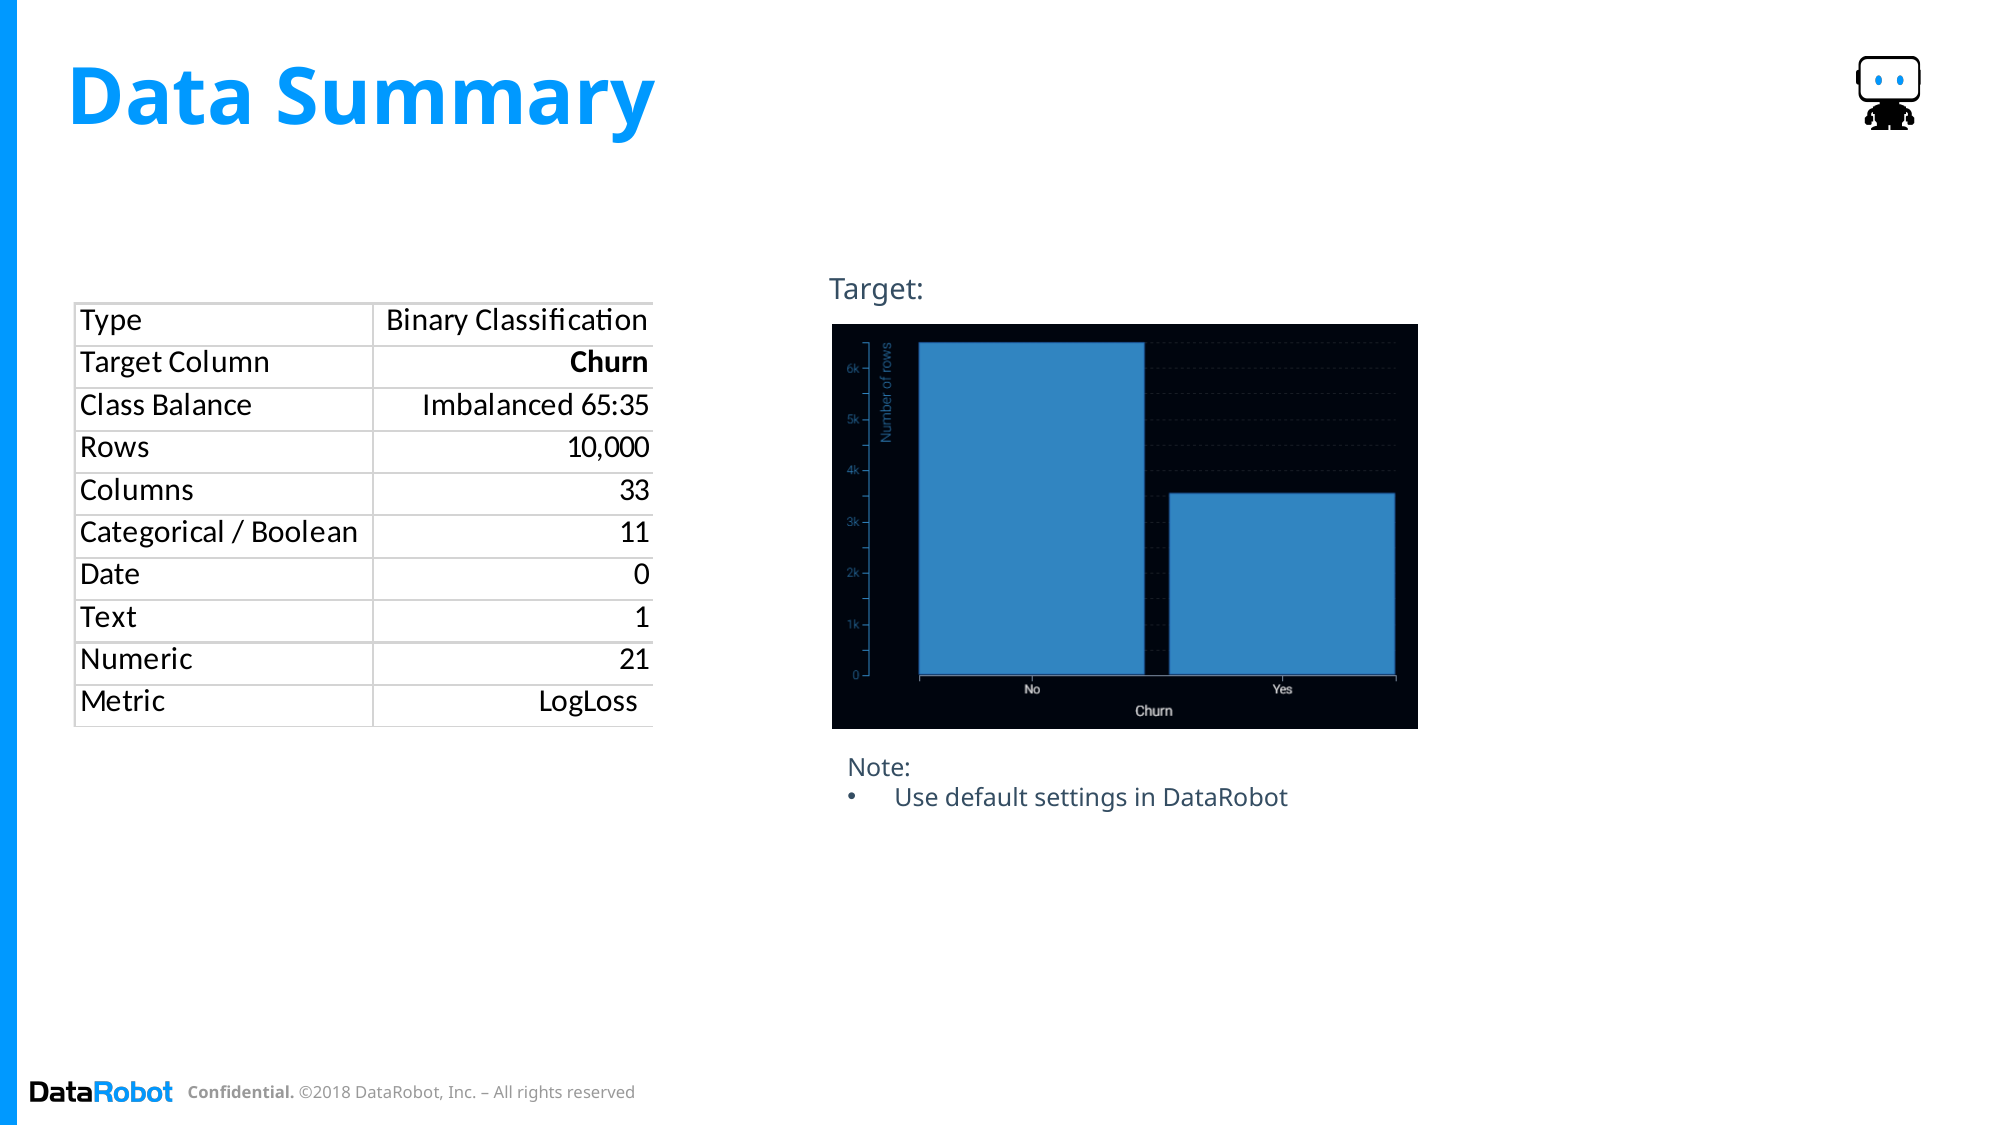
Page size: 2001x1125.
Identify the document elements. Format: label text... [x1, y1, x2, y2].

text_box Note: Use default settings in DataRobot [832, 743, 1906, 819]
text_box Target: [814, 263, 1741, 314]
picture [832, 324, 1418, 729]
picture [1856, 56, 1921, 130]
picture [73, 302, 656, 729]
picture [28, 1081, 173, 1102]
title Data Summary [51, 48, 1699, 130]
